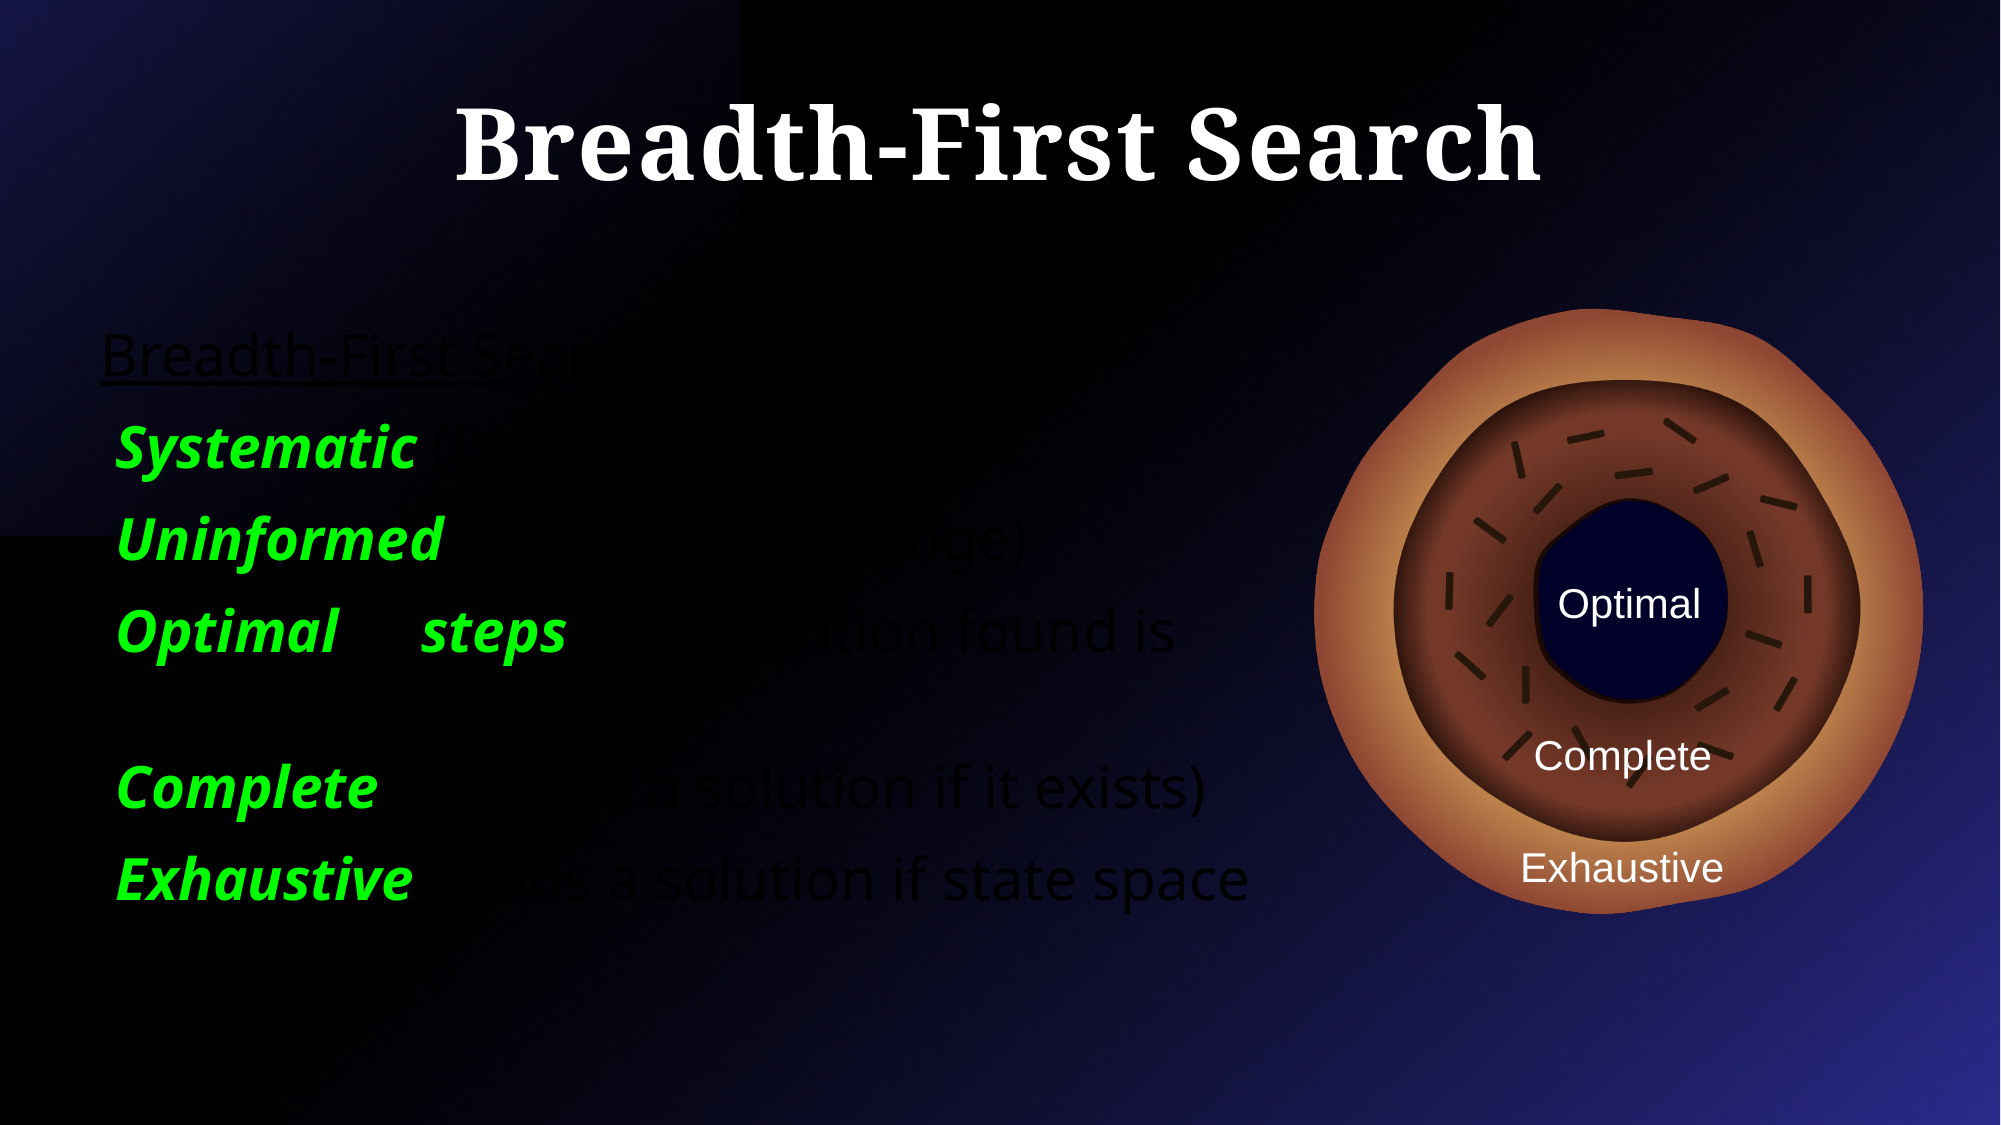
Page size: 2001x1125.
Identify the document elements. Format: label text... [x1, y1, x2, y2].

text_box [1467, 438, 1779, 750]
list Breadth-First Search is: Systematic (Processes in order) Uninformed (no prior knowledge) Optimal in steps (Any solution found is “best”) Complete (Will find a solution if it exists) Exhaustive (Finds a solution if state space is finite) [92, 318, 1305, 886]
picture [0, 0, 2001, 1125]
title Breadth-First Search [76, 91, 1924, 205]
